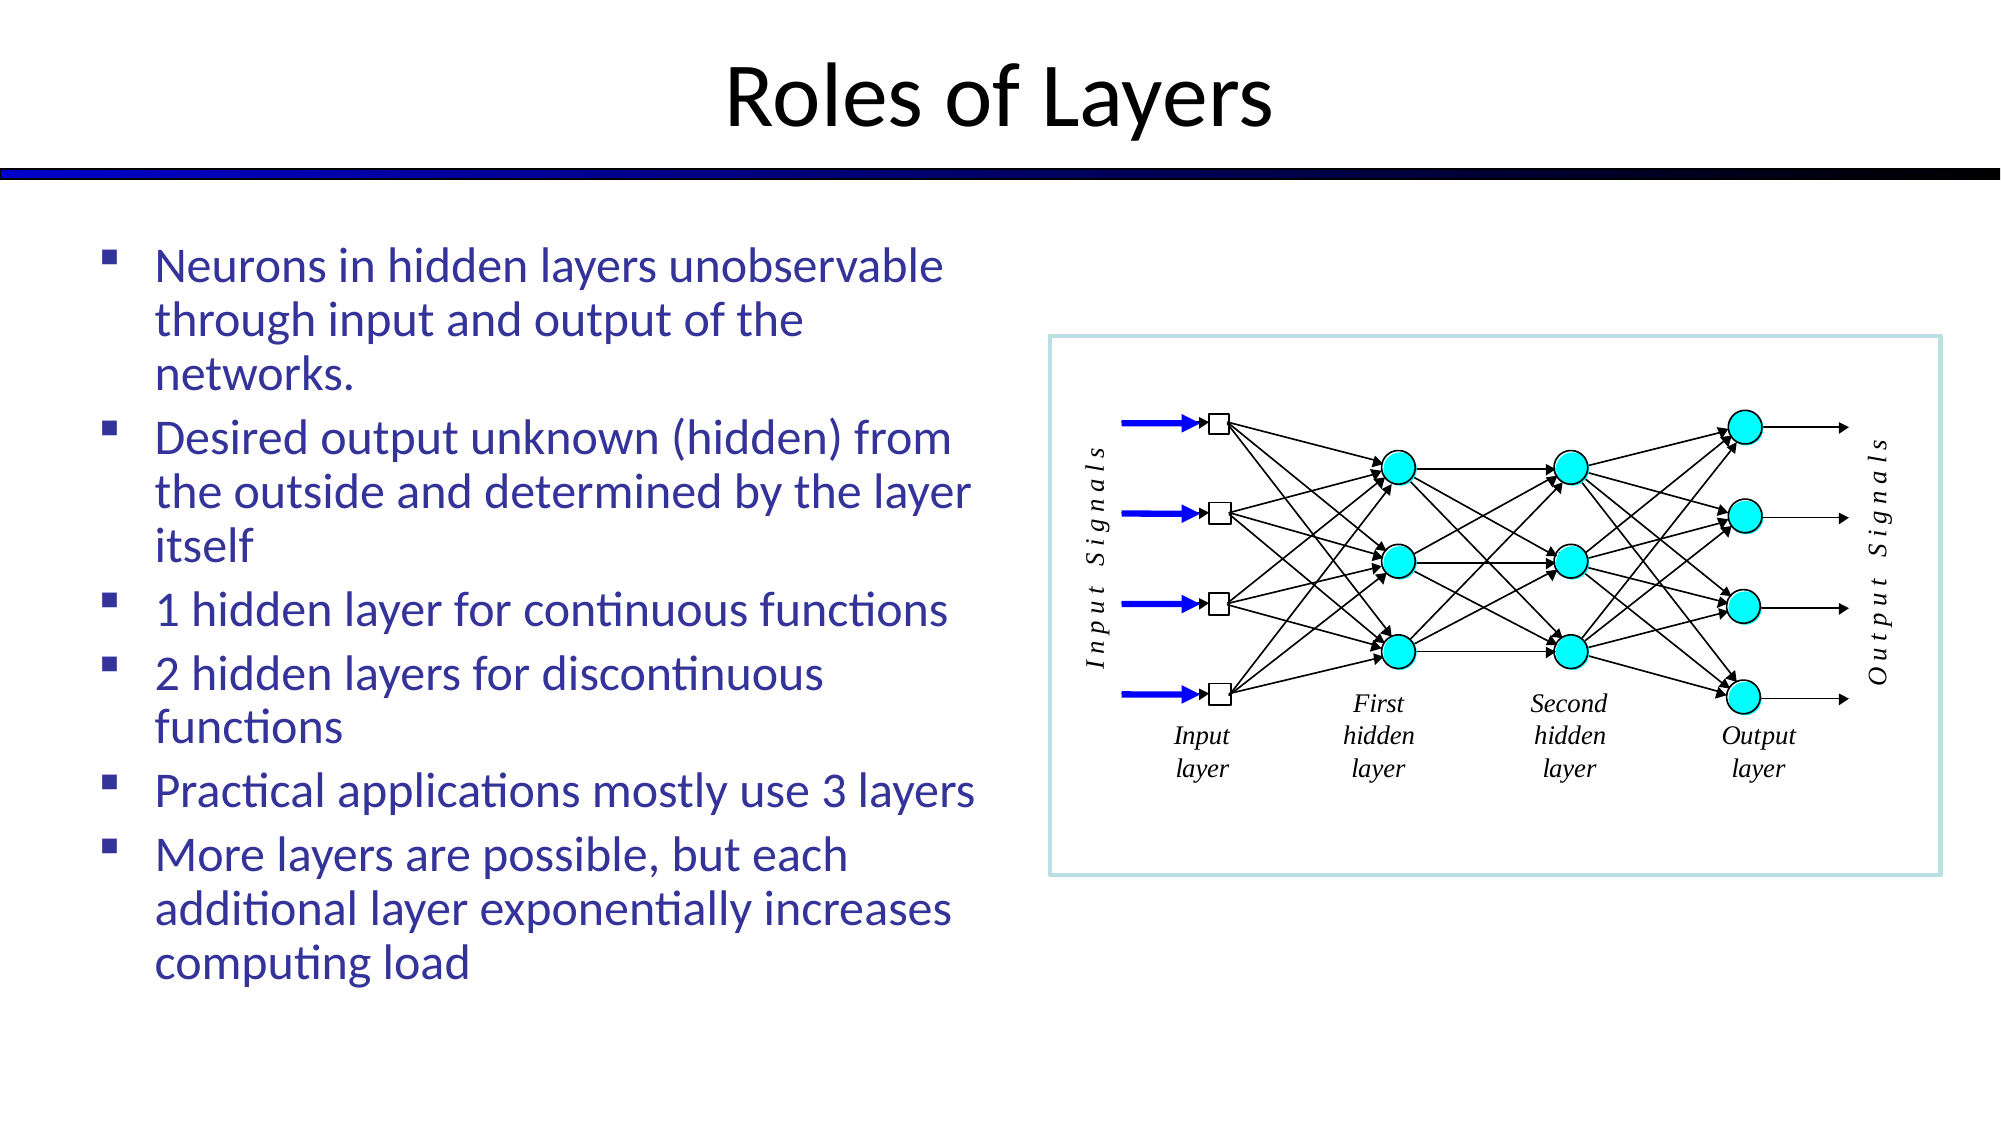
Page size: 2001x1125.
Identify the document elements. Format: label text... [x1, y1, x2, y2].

list Neurons in hidden layers unobservable through input and output of the networks. Desired output unknown (hidden) from the outside and determined by the layer itself 1 hidden layer for continuous functions 2 hidden layers for discontinuous functions Practical applications mostly use 3 layers More layers are possible, but each additional layer exponentially increases computing load [83, 231, 1001, 1063]
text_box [1049, 335, 1941, 876]
title Roles of Layers [0, 0, 2000, 184]
